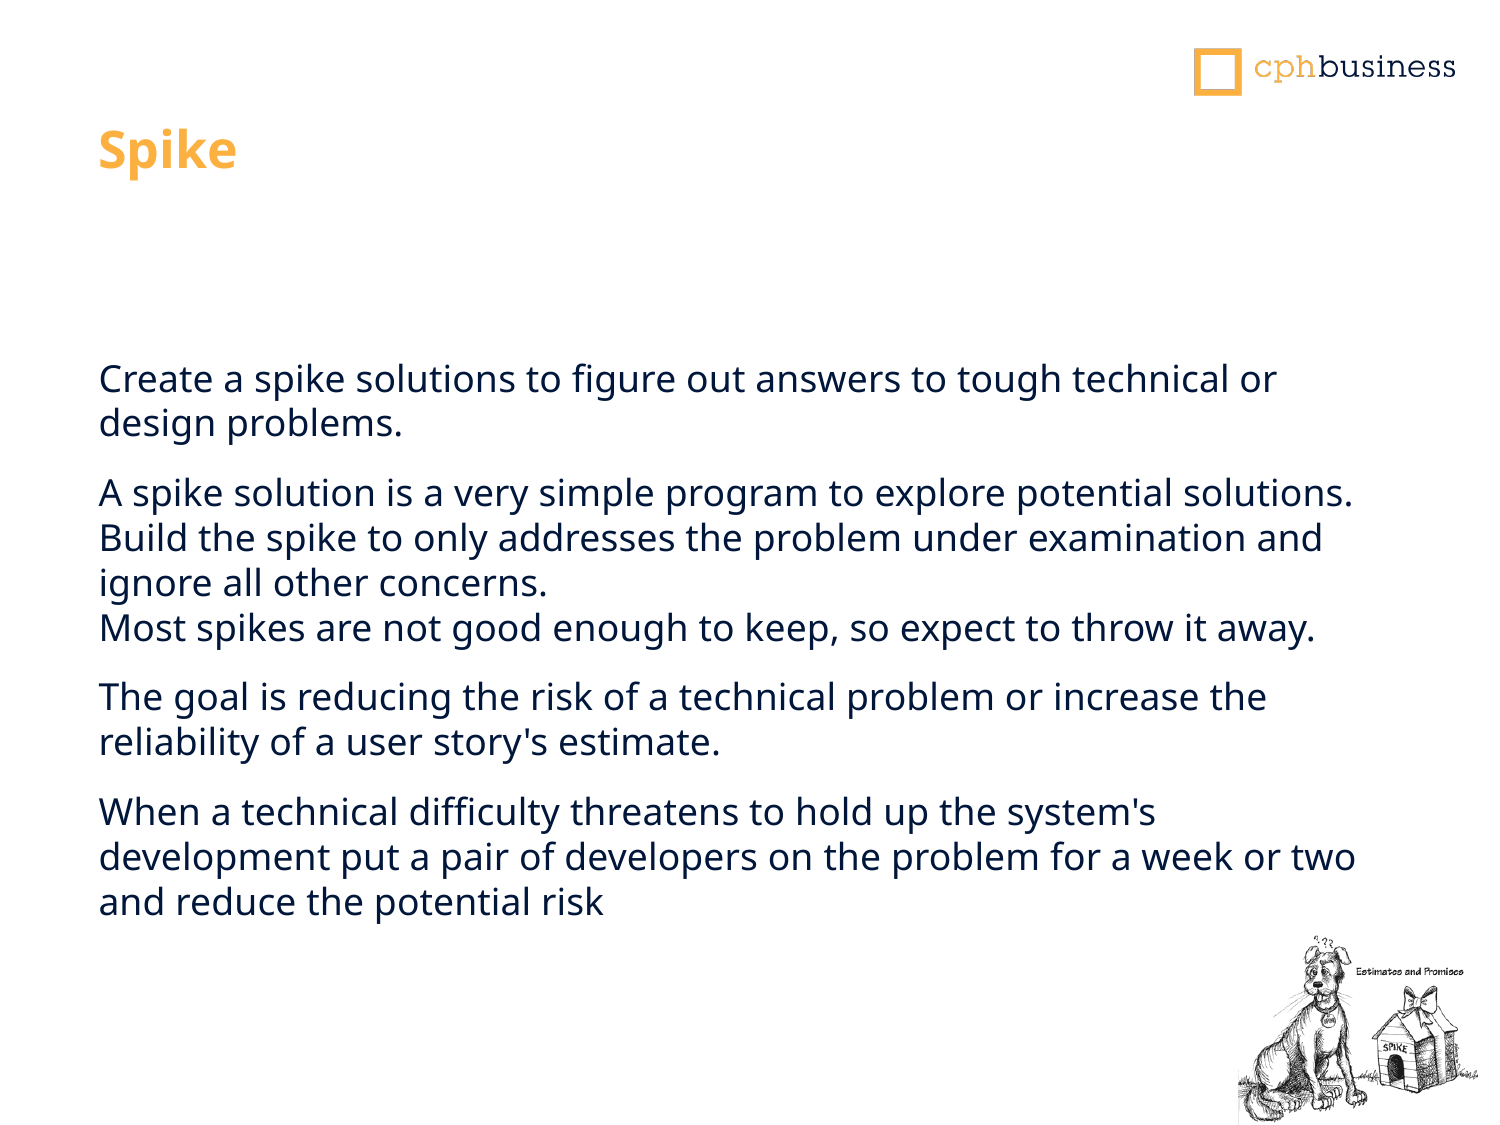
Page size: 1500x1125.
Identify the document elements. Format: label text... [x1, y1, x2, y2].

list Spike [83, 109, 1411, 298]
list Create a spike solutions to figure out answers to tough technical or design problems. A spike solution is a very simple program to explore potential solutions. Build the spike to only addresses the problem under examination and ignore all other concerns. Most spikes are not good enough to keep, so expect to throw it away. The goal is reducing the risk of a technical problem or increase the reliability of a user story's estimate. When a technical difficulty threatens to hold up the system's development put a pair of developers on the problem for a week or two and reduce the potential risk [83, 347, 1411, 967]
picture [1238, 927, 1479, 1125]
picture [1147, 1, 1500, 143]
